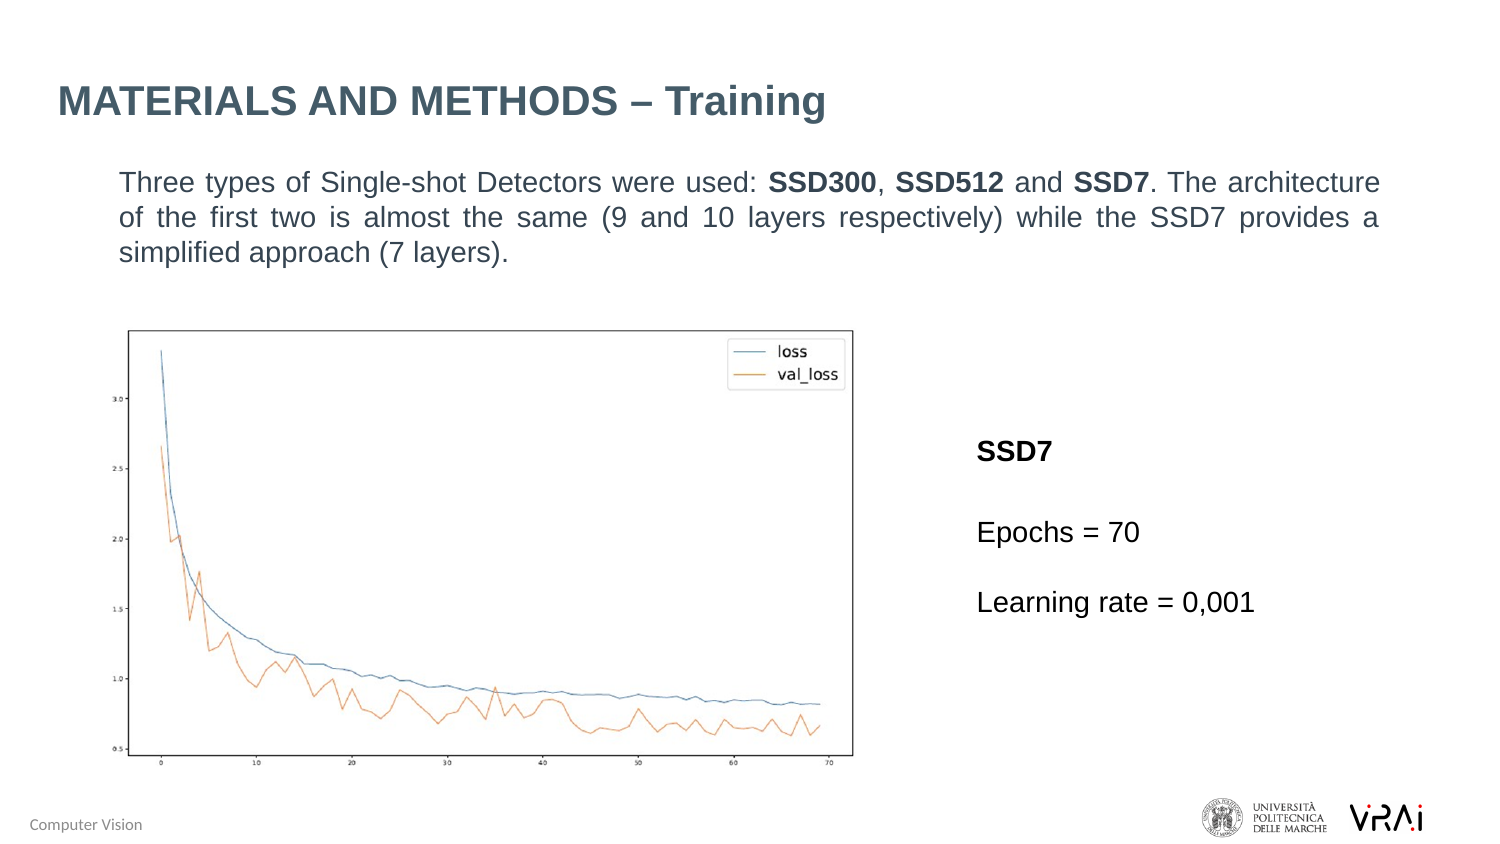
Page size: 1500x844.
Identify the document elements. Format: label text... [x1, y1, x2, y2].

text_box MATERIALS AND METHODS – Training [57, 73, 1257, 124]
text_box Epochs = 70 Learning rate = 0,001 [961, 505, 1500, 626]
picture [1349, 801, 1426, 834]
picture [1192, 790, 1332, 841]
text_box SSD7 [961, 424, 1500, 475]
picture [104, 320, 872, 772]
text_box Three types of Single-shot Detectors were used: SSD300, SSD512 and SSD7. The architecture of the first two is almost the same (9 and 10 layers respectively) while the SSD7 provides a simplified approach (7 layers). [104, 155, 1396, 305]
